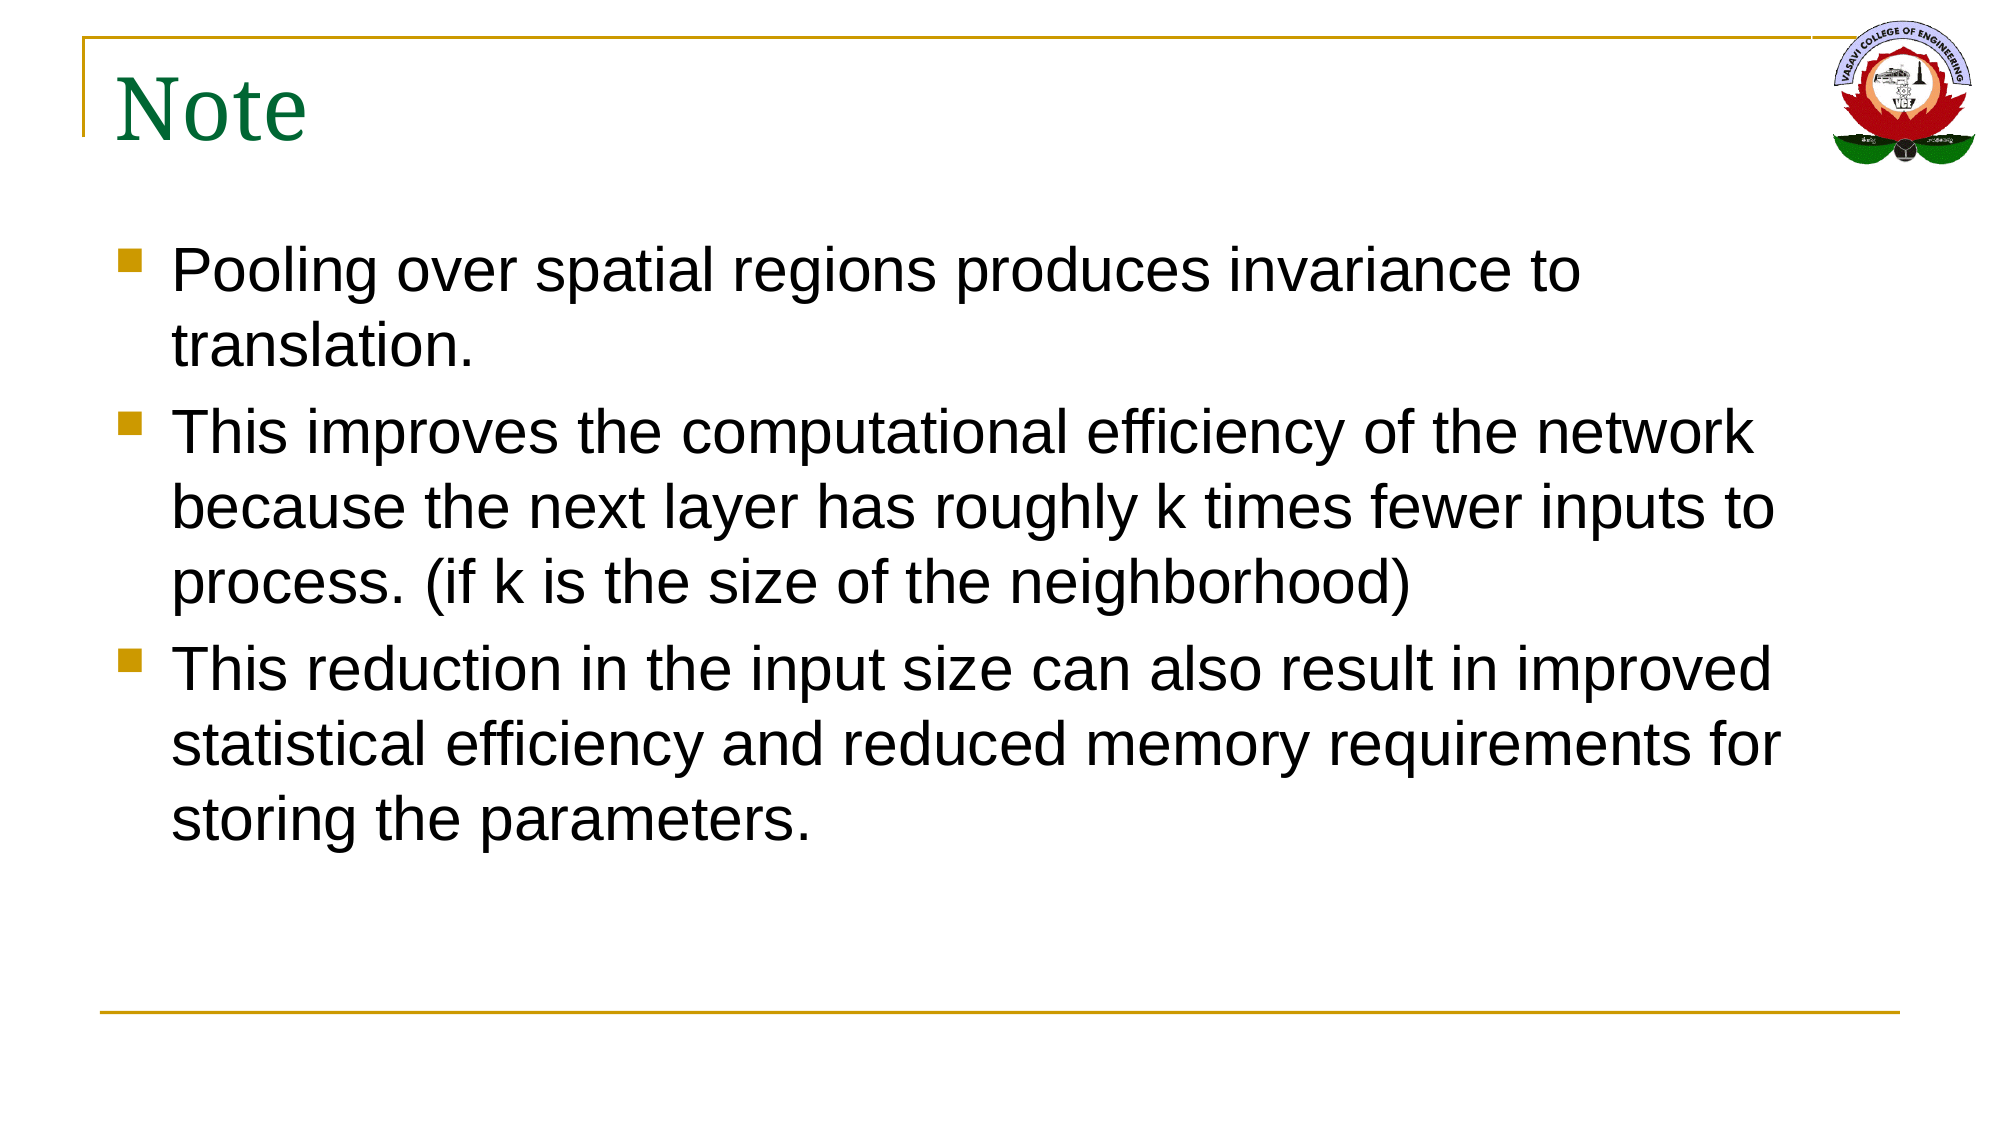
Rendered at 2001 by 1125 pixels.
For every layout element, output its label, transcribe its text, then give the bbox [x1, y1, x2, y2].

title Note [99, 45, 1900, 221]
list Pooling over spatial regions produces invariance to translation. This improves the computational efficiency of the network because the next layer has roughly k times fewer inputs to process. (if k is the size of the neighborhood) This reduction in the input size can also result in improved statistical efficiency and reduced memory requirements for storing the parameters. [99, 221, 1900, 965]
picture [1808, 0, 2000, 186]
